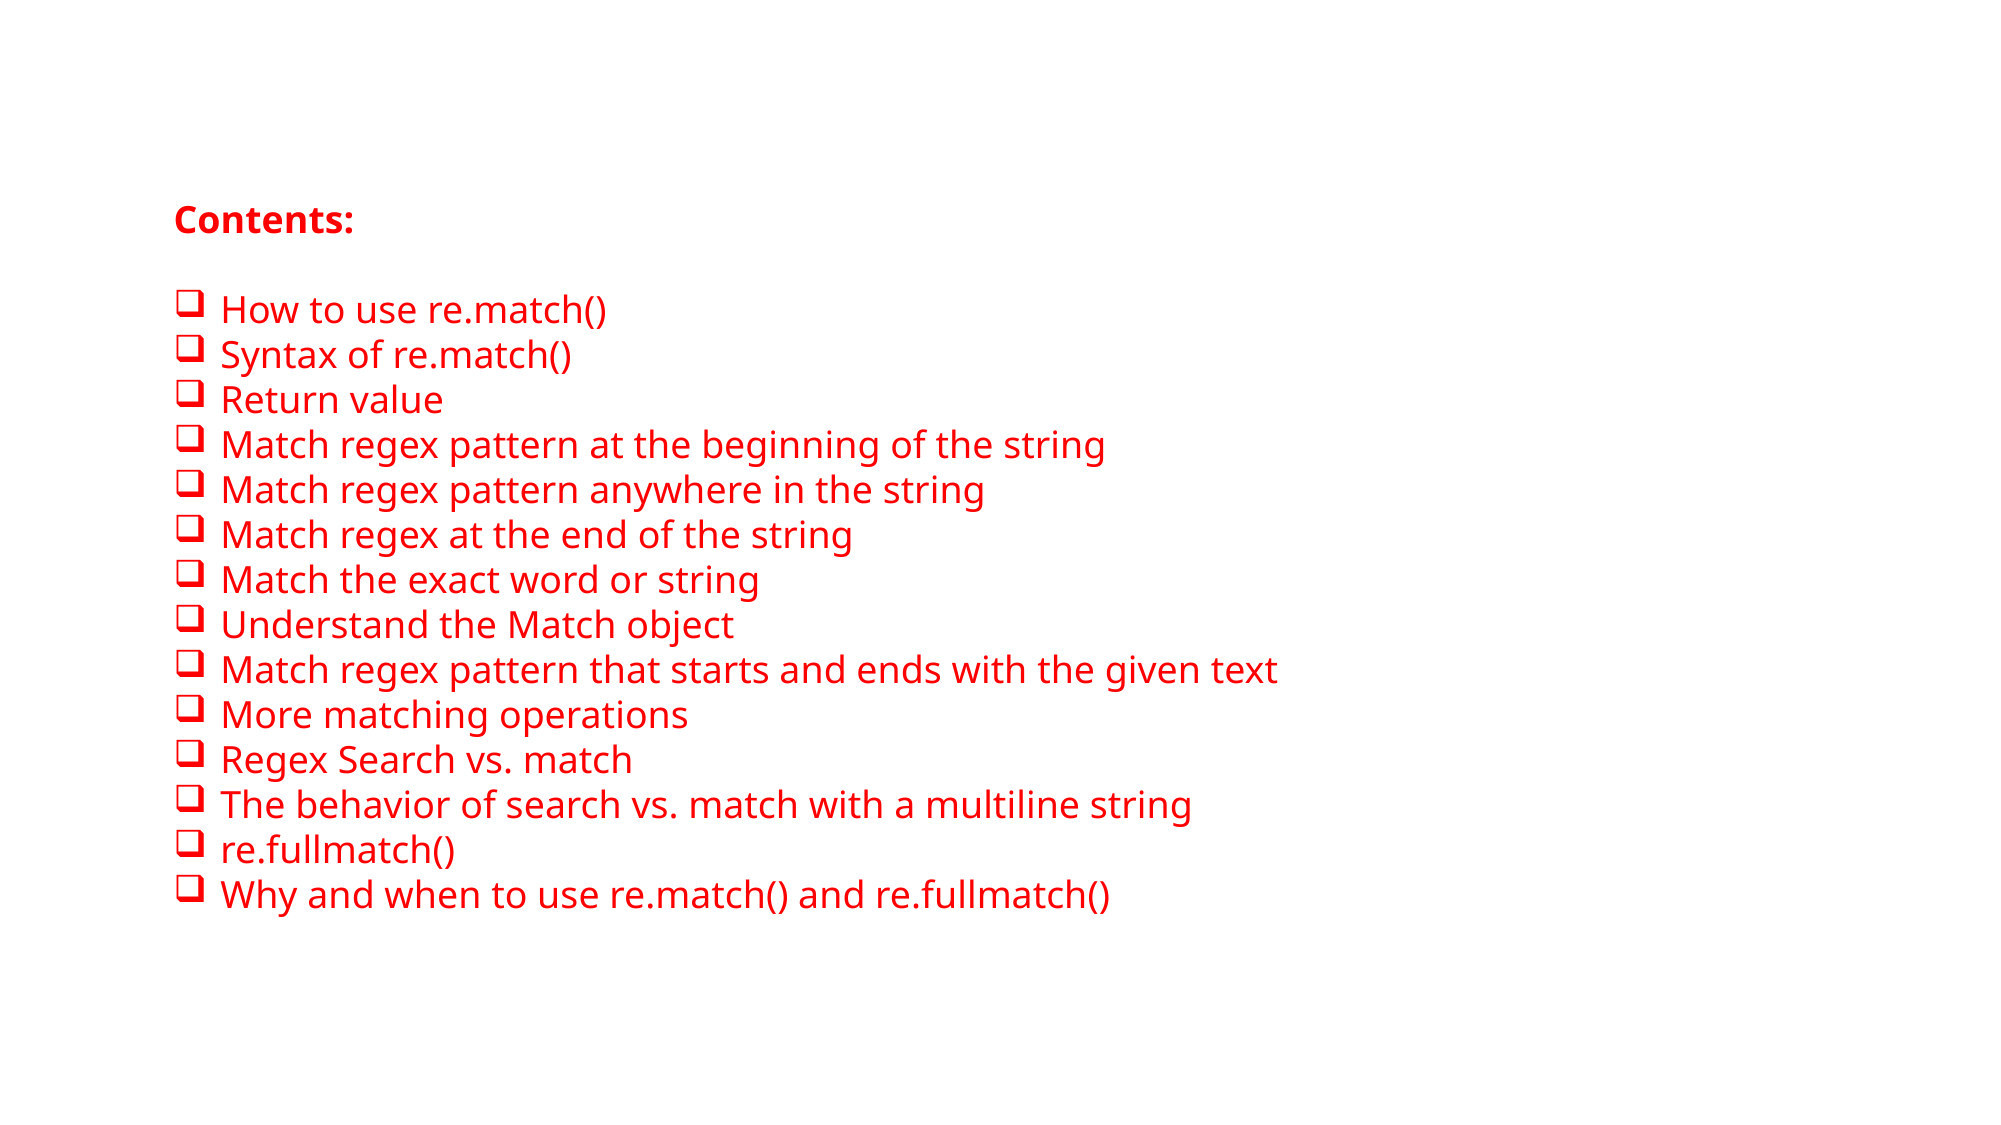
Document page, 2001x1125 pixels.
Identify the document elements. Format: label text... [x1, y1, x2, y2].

text_box Contents: How to use re.match() Syntax of re.match() Return value Match regex pattern at the beginning of the string Match regex pattern anywhere in the string Match regex at the end of the string Match the exact word or string Understand the Match object Match regex pattern that starts and ends with the given text More matching operations Regex Search vs. match The behavior of search vs. match with a multiline string re.fullmatch() Why and when to use re.match() and re.fullmatch() [158, 188, 1684, 924]
